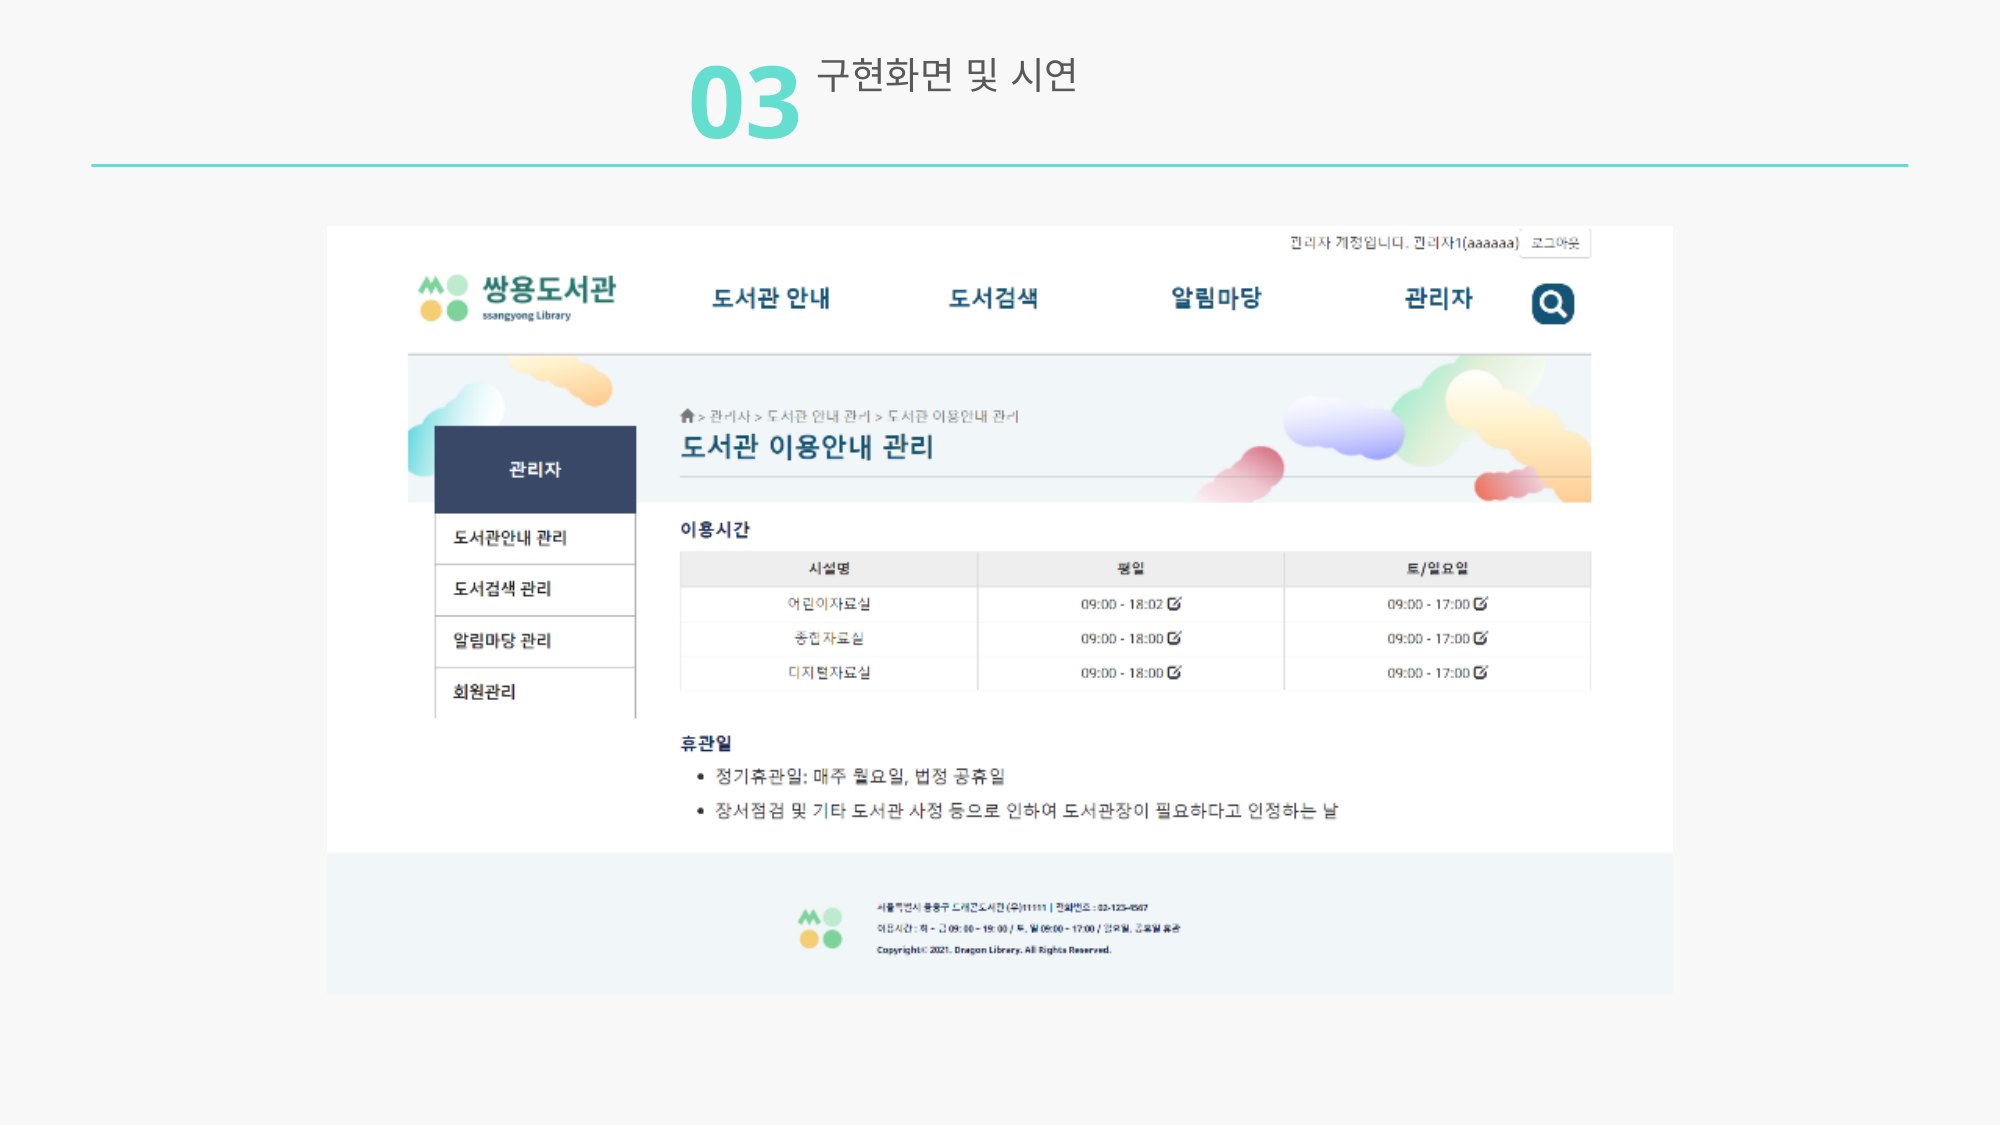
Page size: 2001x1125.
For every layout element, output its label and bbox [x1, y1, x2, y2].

text_box [1327, 163, 1909, 168]
picture [327, 226, 1673, 994]
text_box [673, 30, 1327, 168]
text_box [90, 163, 673, 168]
